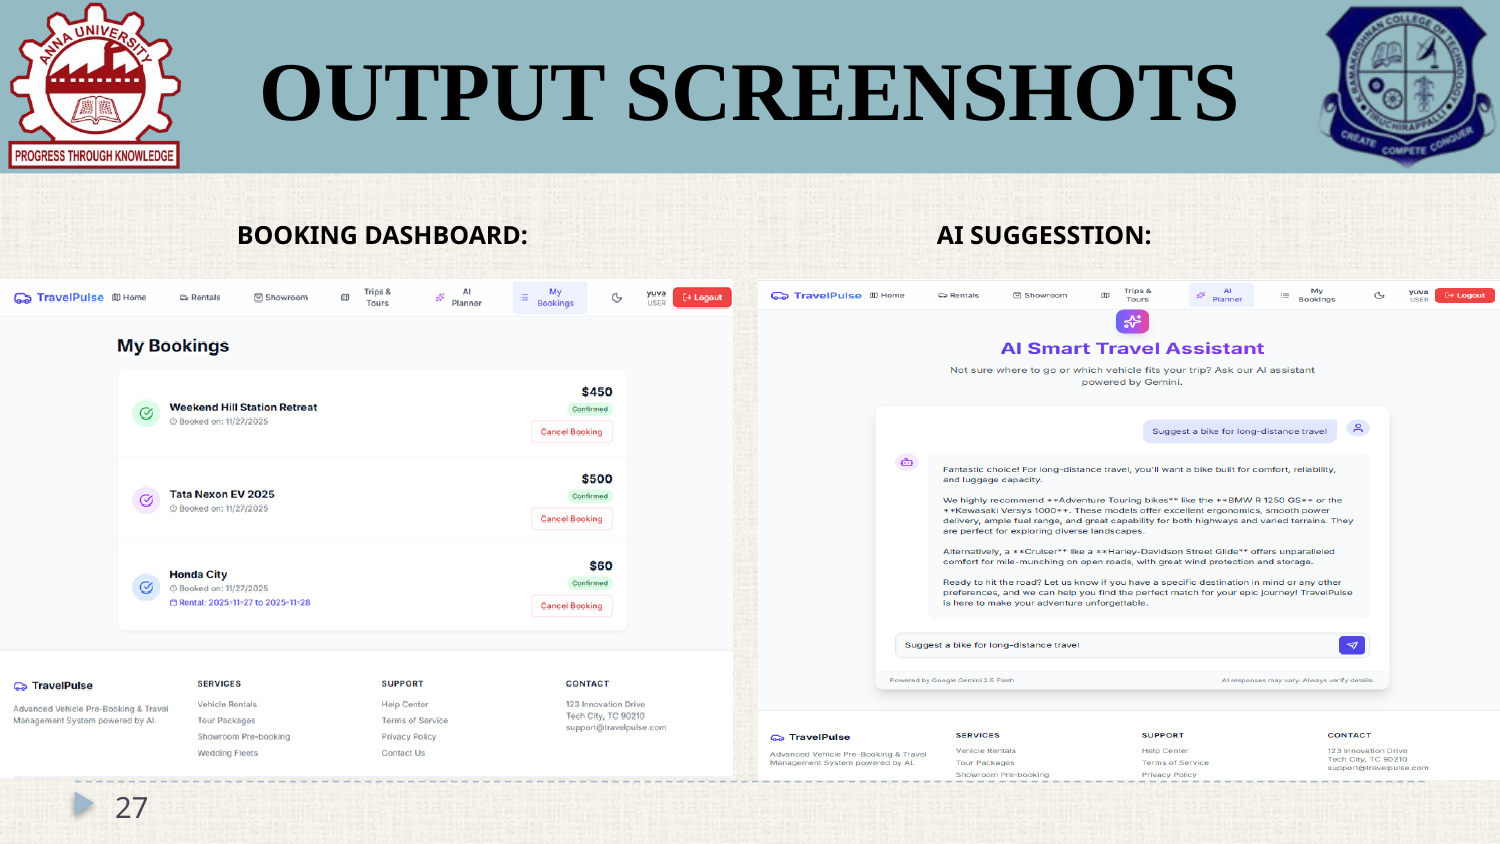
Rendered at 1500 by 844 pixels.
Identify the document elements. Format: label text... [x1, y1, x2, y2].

title OUTPUT SCREENSHOTS [0, 0, 1500, 169]
picture [5, 1, 182, 170]
picture [758, 279, 1500, 781]
slide_number 27 [100, 791, 426, 827]
picture [1315, 1, 1500, 176]
picture [0, 279, 733, 779]
list BOOKING DASHBOARD: AI SUGGESSTION: [75, 169, 1443, 778]
